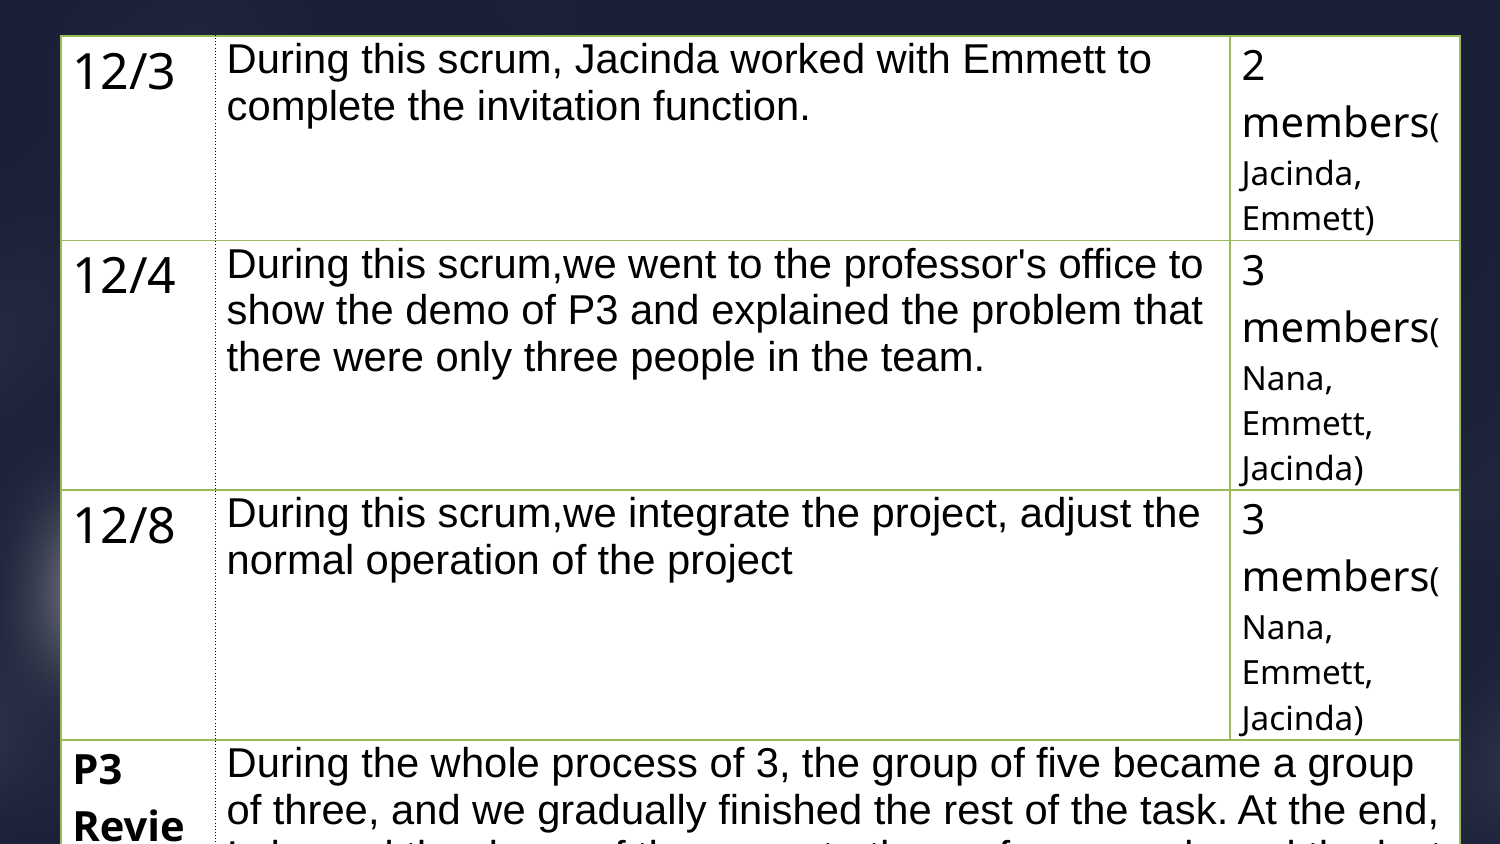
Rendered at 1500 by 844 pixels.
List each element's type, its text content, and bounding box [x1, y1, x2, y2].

table_header During this scrum, Jacinda worked with Emmett to complete the invitation function. [215, 37, 1229, 240]
picture [0, 0, 1500, 844]
table_cell 12/4 [62, 241, 215, 489]
table_cell 3 members(Nana, Emmett, Jacinda) [1231, 491, 1459, 739]
table_cell 3 members(Nana, Emmett, Jacinda) [1231, 241, 1459, 489]
table_cell P3 Review [62, 741, 215, 844]
table_header 12/3 [62, 37, 215, 240]
table_cell During this scrum,we integrate the project, adjust the normal operation of the project [215, 491, 1229, 739]
table_cell During the whole process of 3, the group of five became a group of three, and we gradually finished the rest of the task. At the end, I showed the demo of the game to the professor and used the last time to perfect the game. [215, 741, 1459, 844]
table_header 2 members(Jacinda, Emmett) [1231, 37, 1459, 240]
table_cell During this scrum,we went to the professor's office to show the demo of P3 and explained the problem that there were only three people in the team. [215, 241, 1229, 489]
table_cell 12/8 [62, 491, 215, 739]
